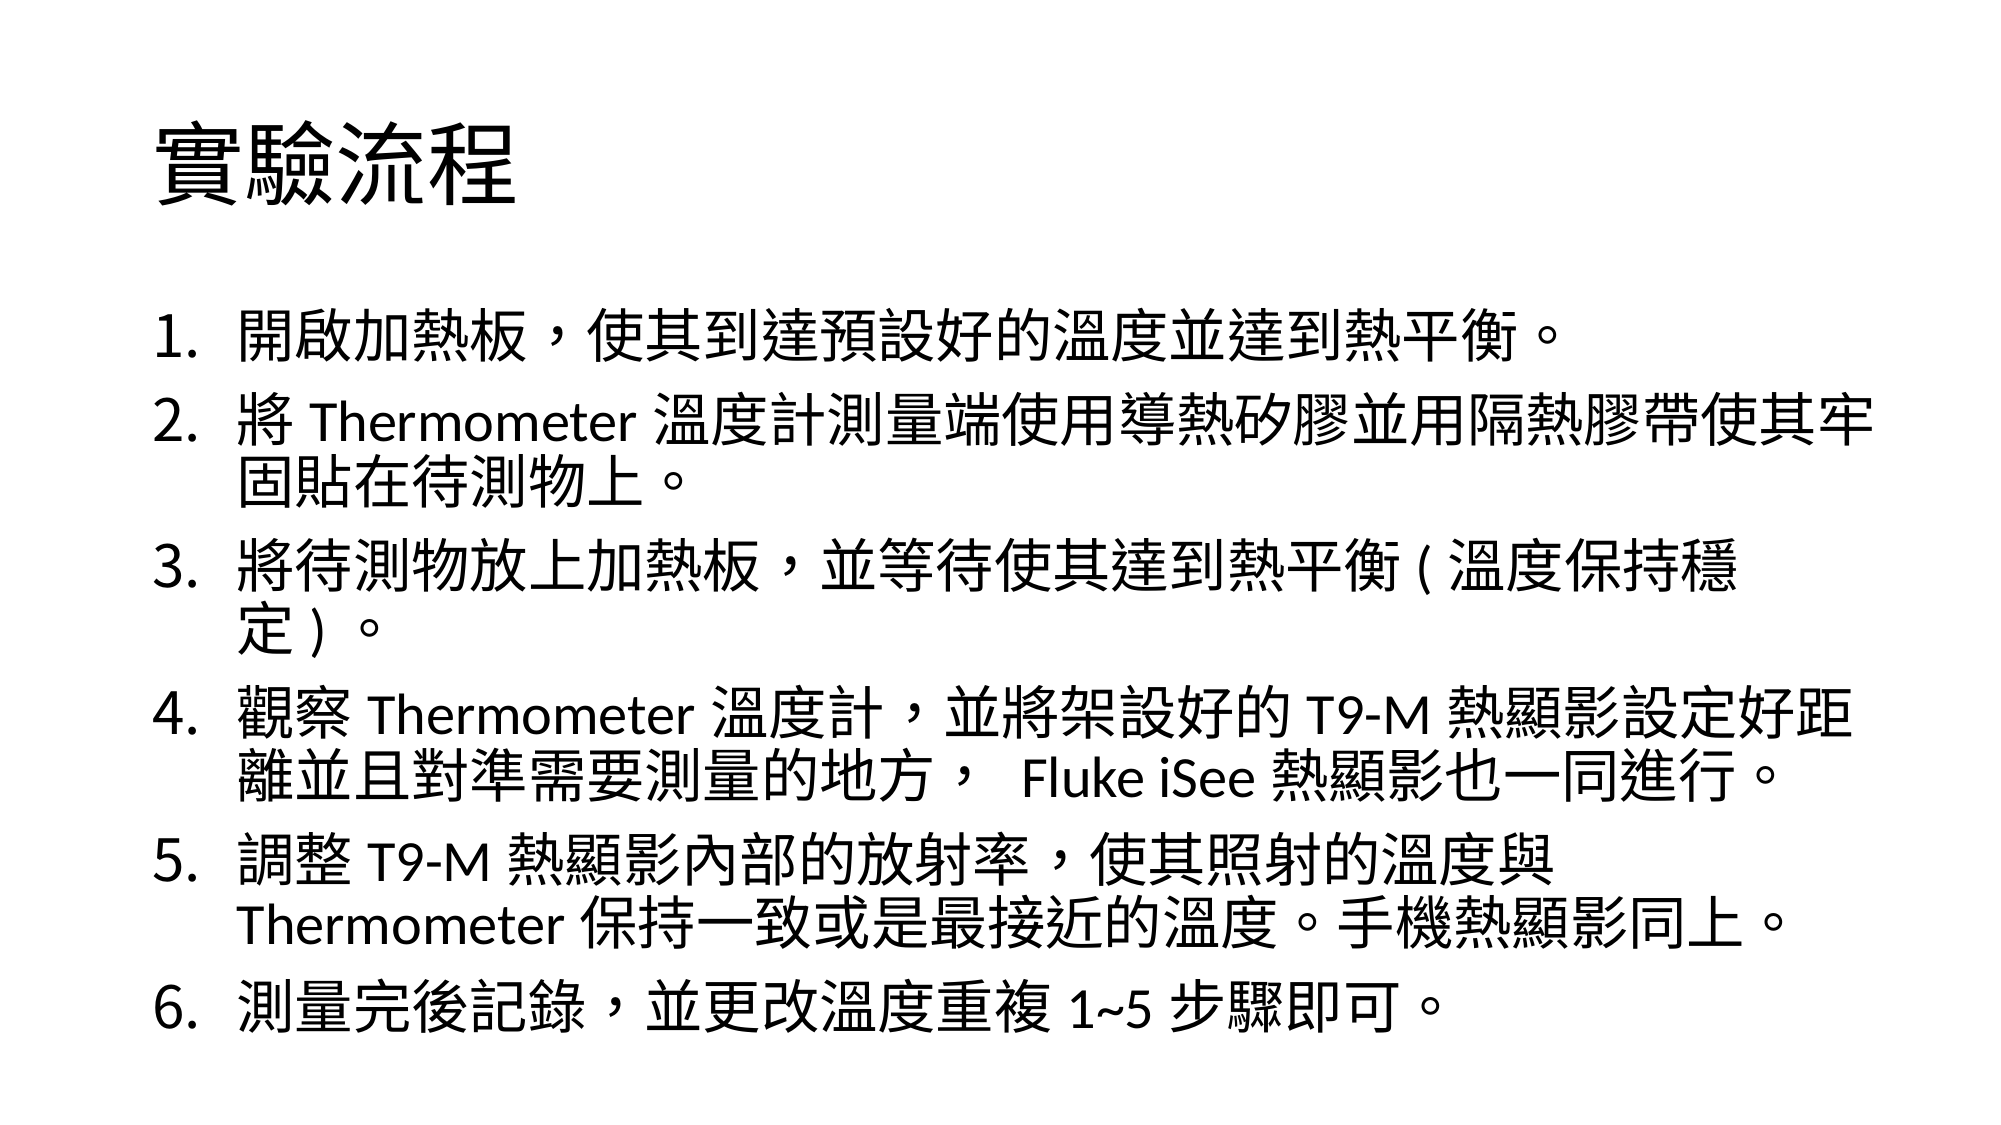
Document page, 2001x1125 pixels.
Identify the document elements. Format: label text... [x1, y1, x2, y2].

title 實驗流程 [137, 59, 1863, 278]
list 開啟加熱板，使其到達預設好的溫度並達到熱平衡。 將Thermometer溫度計測量端使用導熱矽膠並用隔熱膠帶使其牢固貼在待測物上。 將待測物放上加熱板，並等待使其達到熱平衡(溫度保持穩定)。 觀察Thermometer溫度計，並將架設好的T9-M熱顯影設定好距離並且對準需要測量的地方， Fluke iSee熱顯影也一同進行。 調整T9-M熱顯影內部的放射率，使其照射的溫度與Thermometer保持一致或是最接近的溫度。手機熱顯影同上。 測量完後記錄，並更改溫度重複1~5步驟即可。 [137, 299, 1894, 1014]
